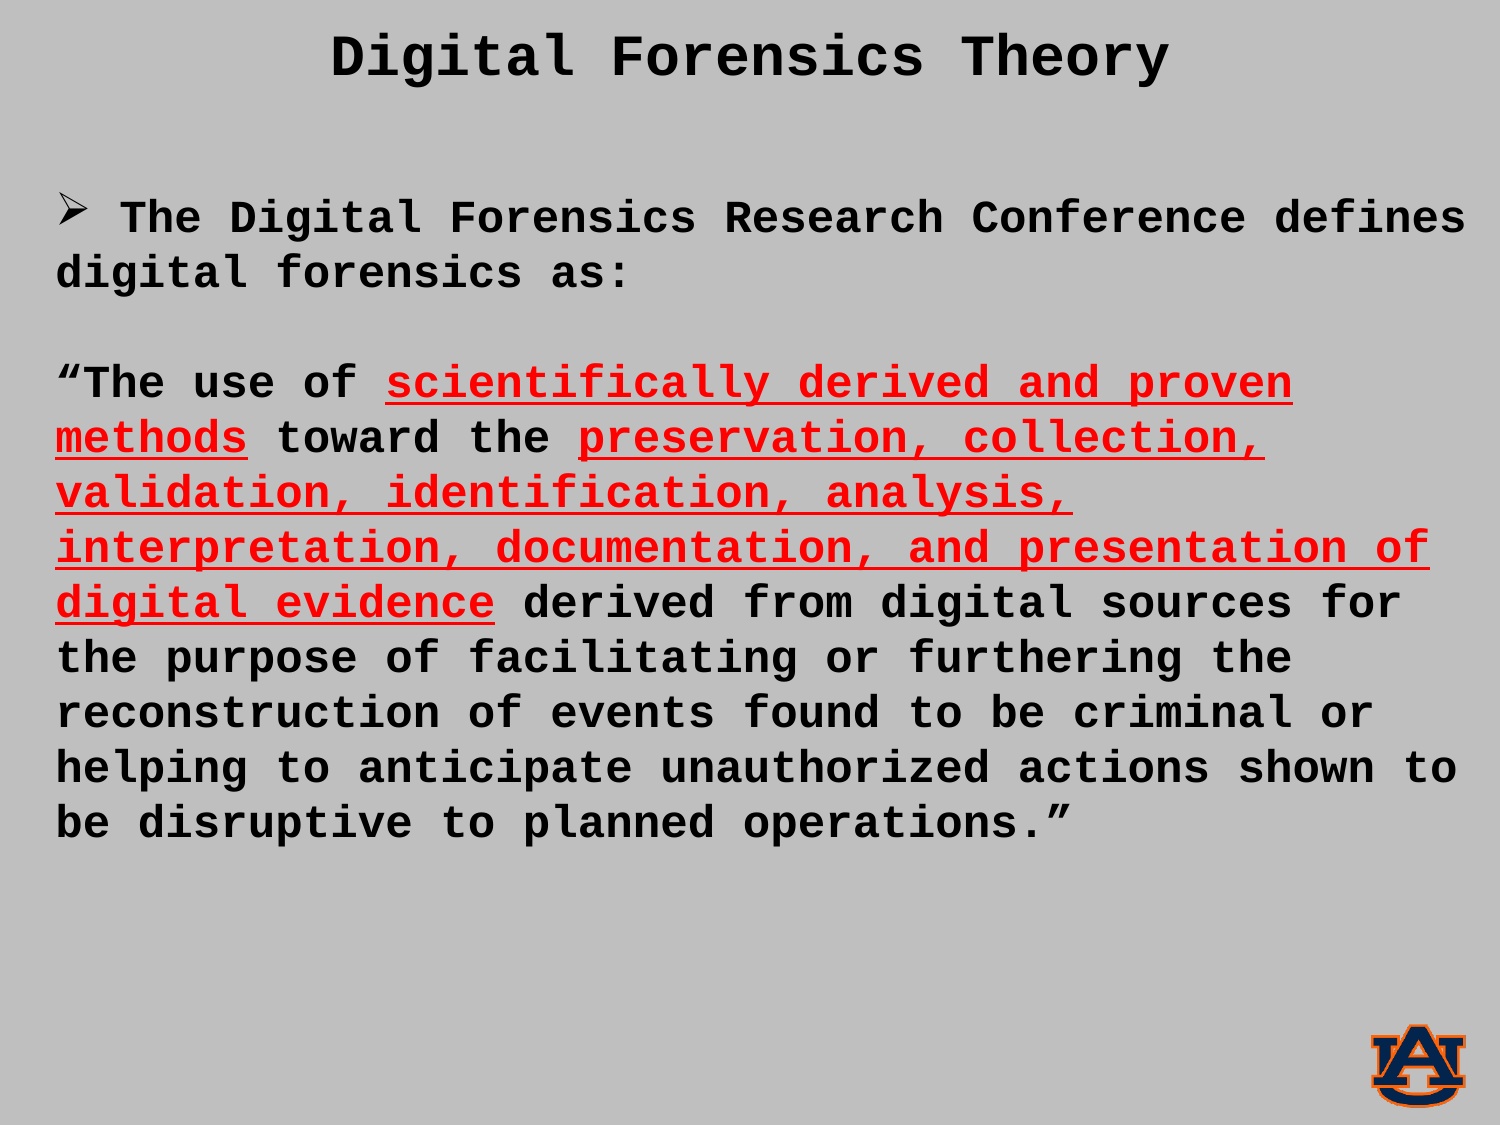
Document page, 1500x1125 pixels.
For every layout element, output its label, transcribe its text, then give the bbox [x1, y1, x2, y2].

text_box The Digital Forensics Research Conference defines digital forensics as: “The use of scientifically derived and proven methods toward the preservation, collection, validation, identification, analysis, interpretation, documentation, and presentation of digital evidence derived from digital sources for the purpose of facilitating or furthering the reconstruction of events found to be criminal or helping to anticipate unauthorized actions shown to be disruptive to planned operations.” [40, 179, 1485, 851]
text_box Digital Forensics Theory [39, 12, 1461, 93]
picture [1369, 1022, 1475, 1108]
